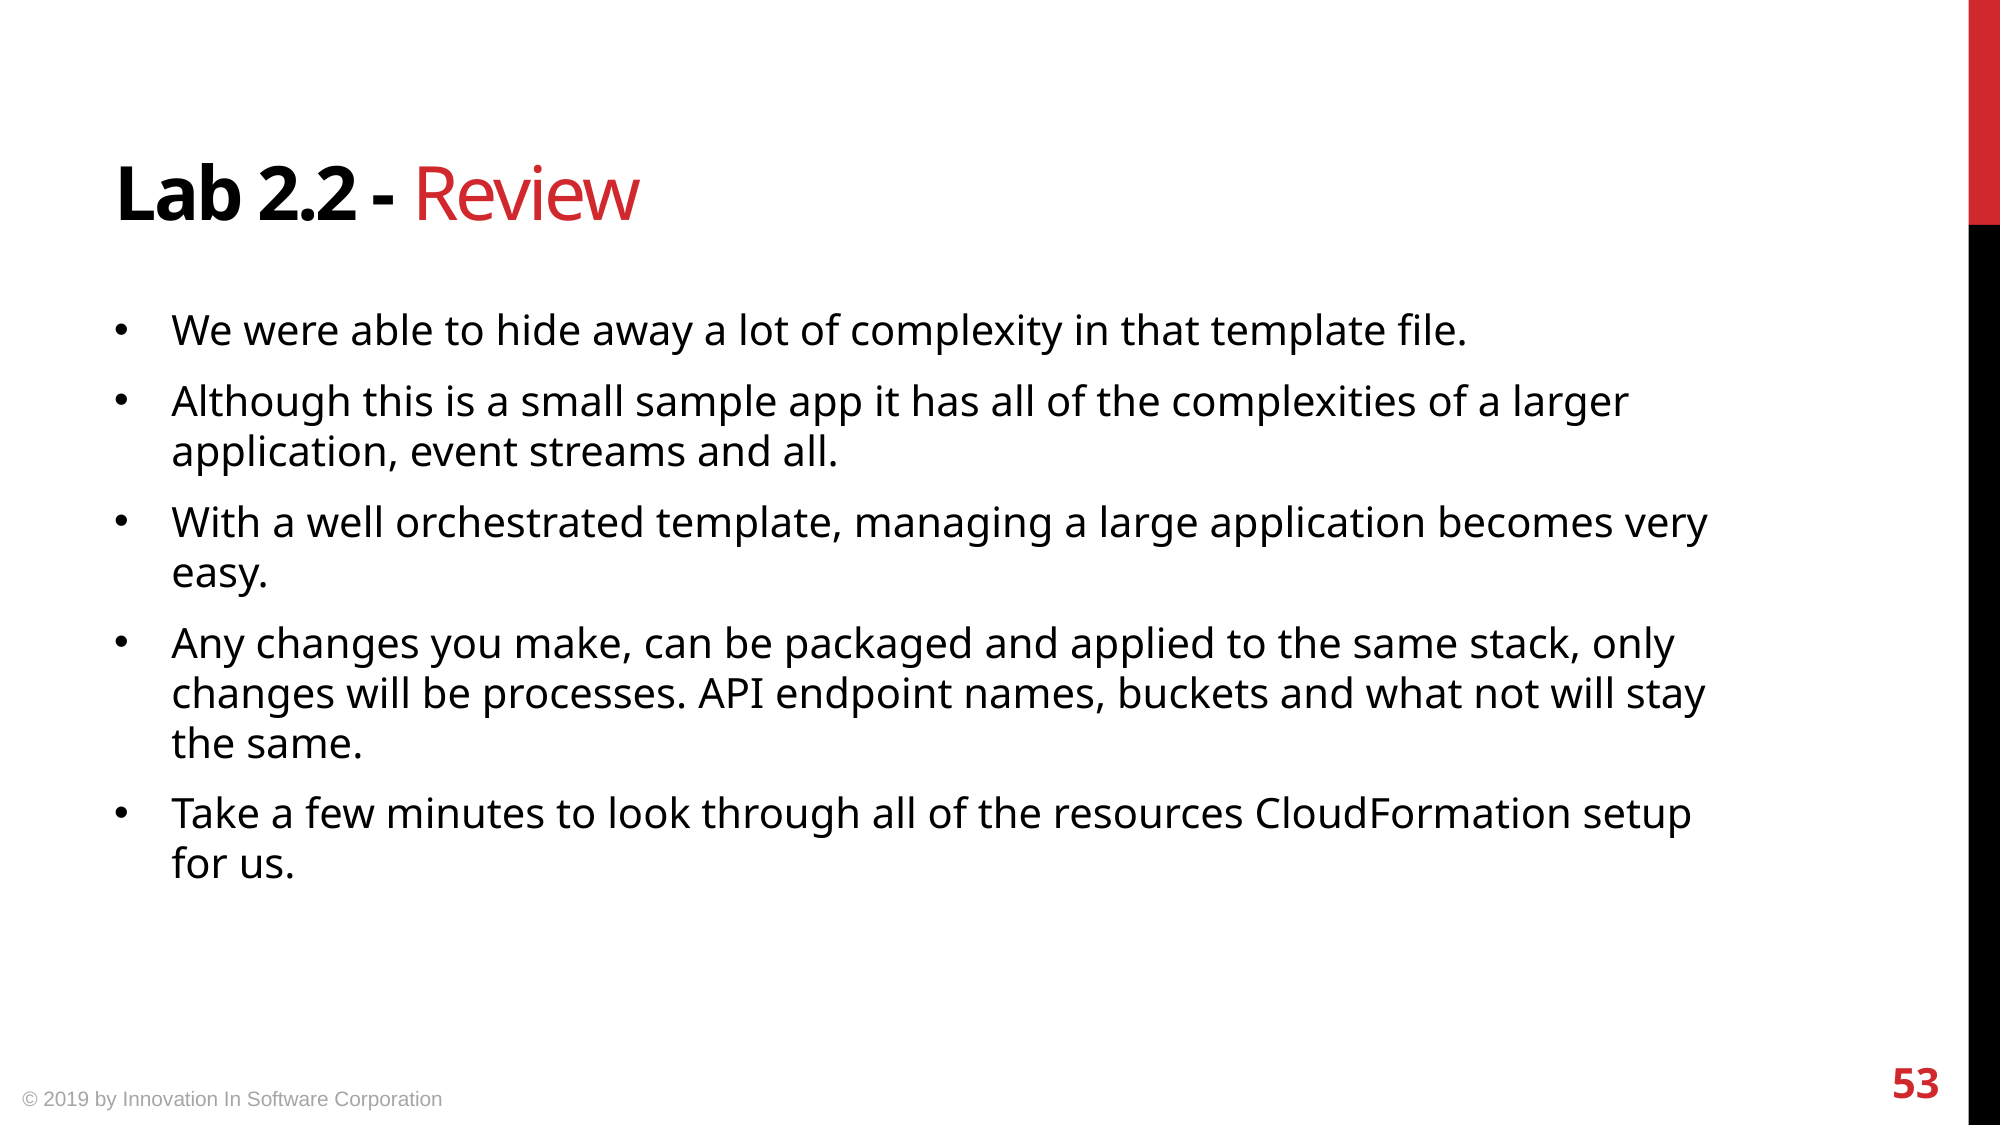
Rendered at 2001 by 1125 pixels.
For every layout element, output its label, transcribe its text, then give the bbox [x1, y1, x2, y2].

title Lab 2.2 - Review [99, 123, 1877, 244]
footer © 2019 by Innovation In Software Corporation [7, 1078, 758, 1125]
slide_number 53 [1739, 1045, 1956, 1125]
list We were able to hide away a lot of complexity in that template file. Although this is a small sample app it has all of the complexities of a larger application, event streams and all. With a well orchestrated template, managing a large application becomes very easy. Any changes you make, can be packaged and applied to the same stack, only changes will be processes. API endpoint names, buckets and what not will stay the same. Take a few minutes to look through all of the resources CloudFormation setup for us. [99, 296, 1767, 1002]
